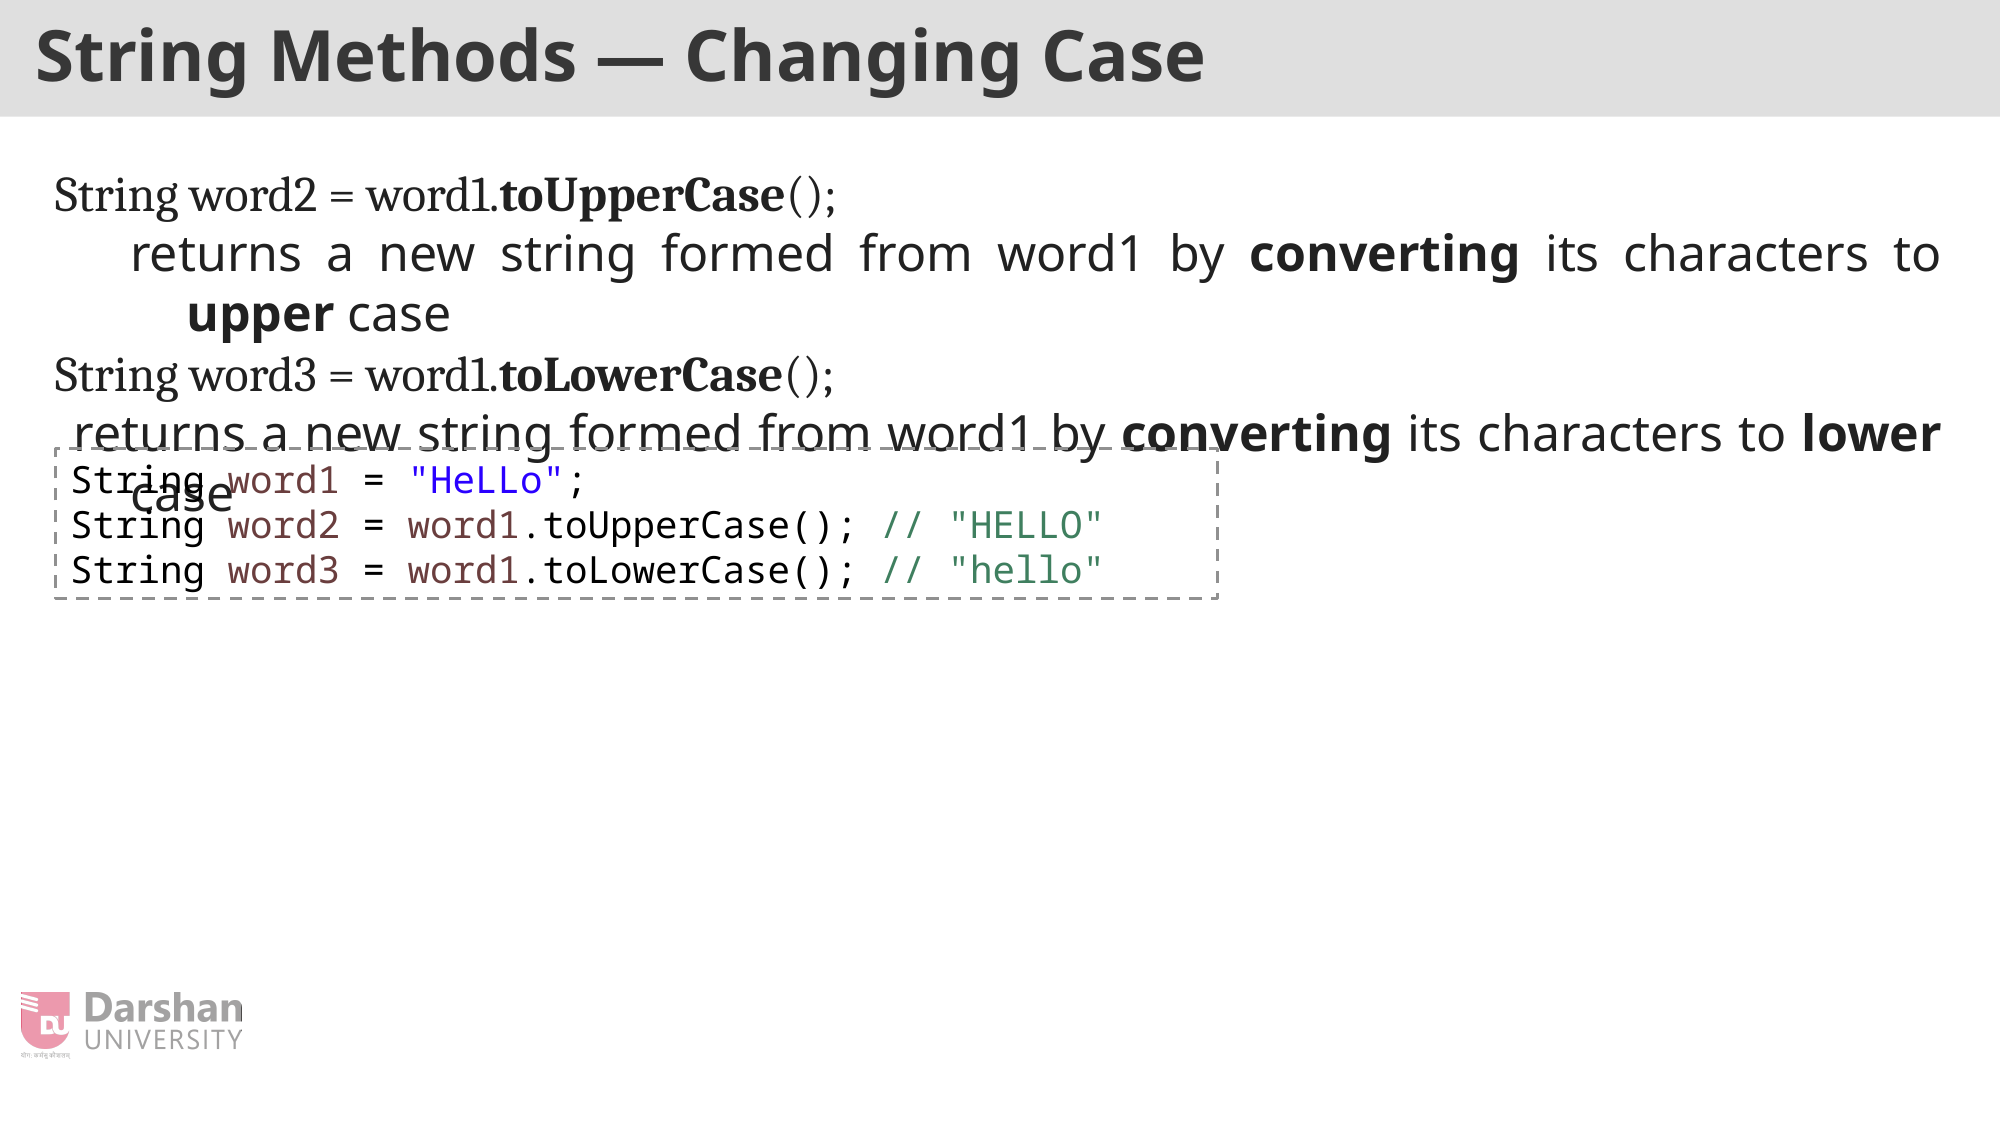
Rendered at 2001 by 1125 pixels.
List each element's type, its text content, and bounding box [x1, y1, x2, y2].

text_box String word1 = "HeLLo"; String word2 = word1.toUpperCase(); // "HELLO" String word3 = word1.toLowerCase(); // "hello" [55, 448, 1218, 599]
text_box inside class A:i=10 j=20 inside class B:k=300 100+200+300=600 inside class C:k=4000 1000+2000+3000+4000=10000 [21, 992, 242, 1059]
text_box String word2 = word1.toUpperCase(); returns a new string formed from word1 by converting its characters to upper case String word3 = word1.toLowerCase(); returns a new string formed from word1 by converting its characters to lower case [40, 153, 1957, 529]
title String Methods — Changing Case [0, 0, 2000, 117]
